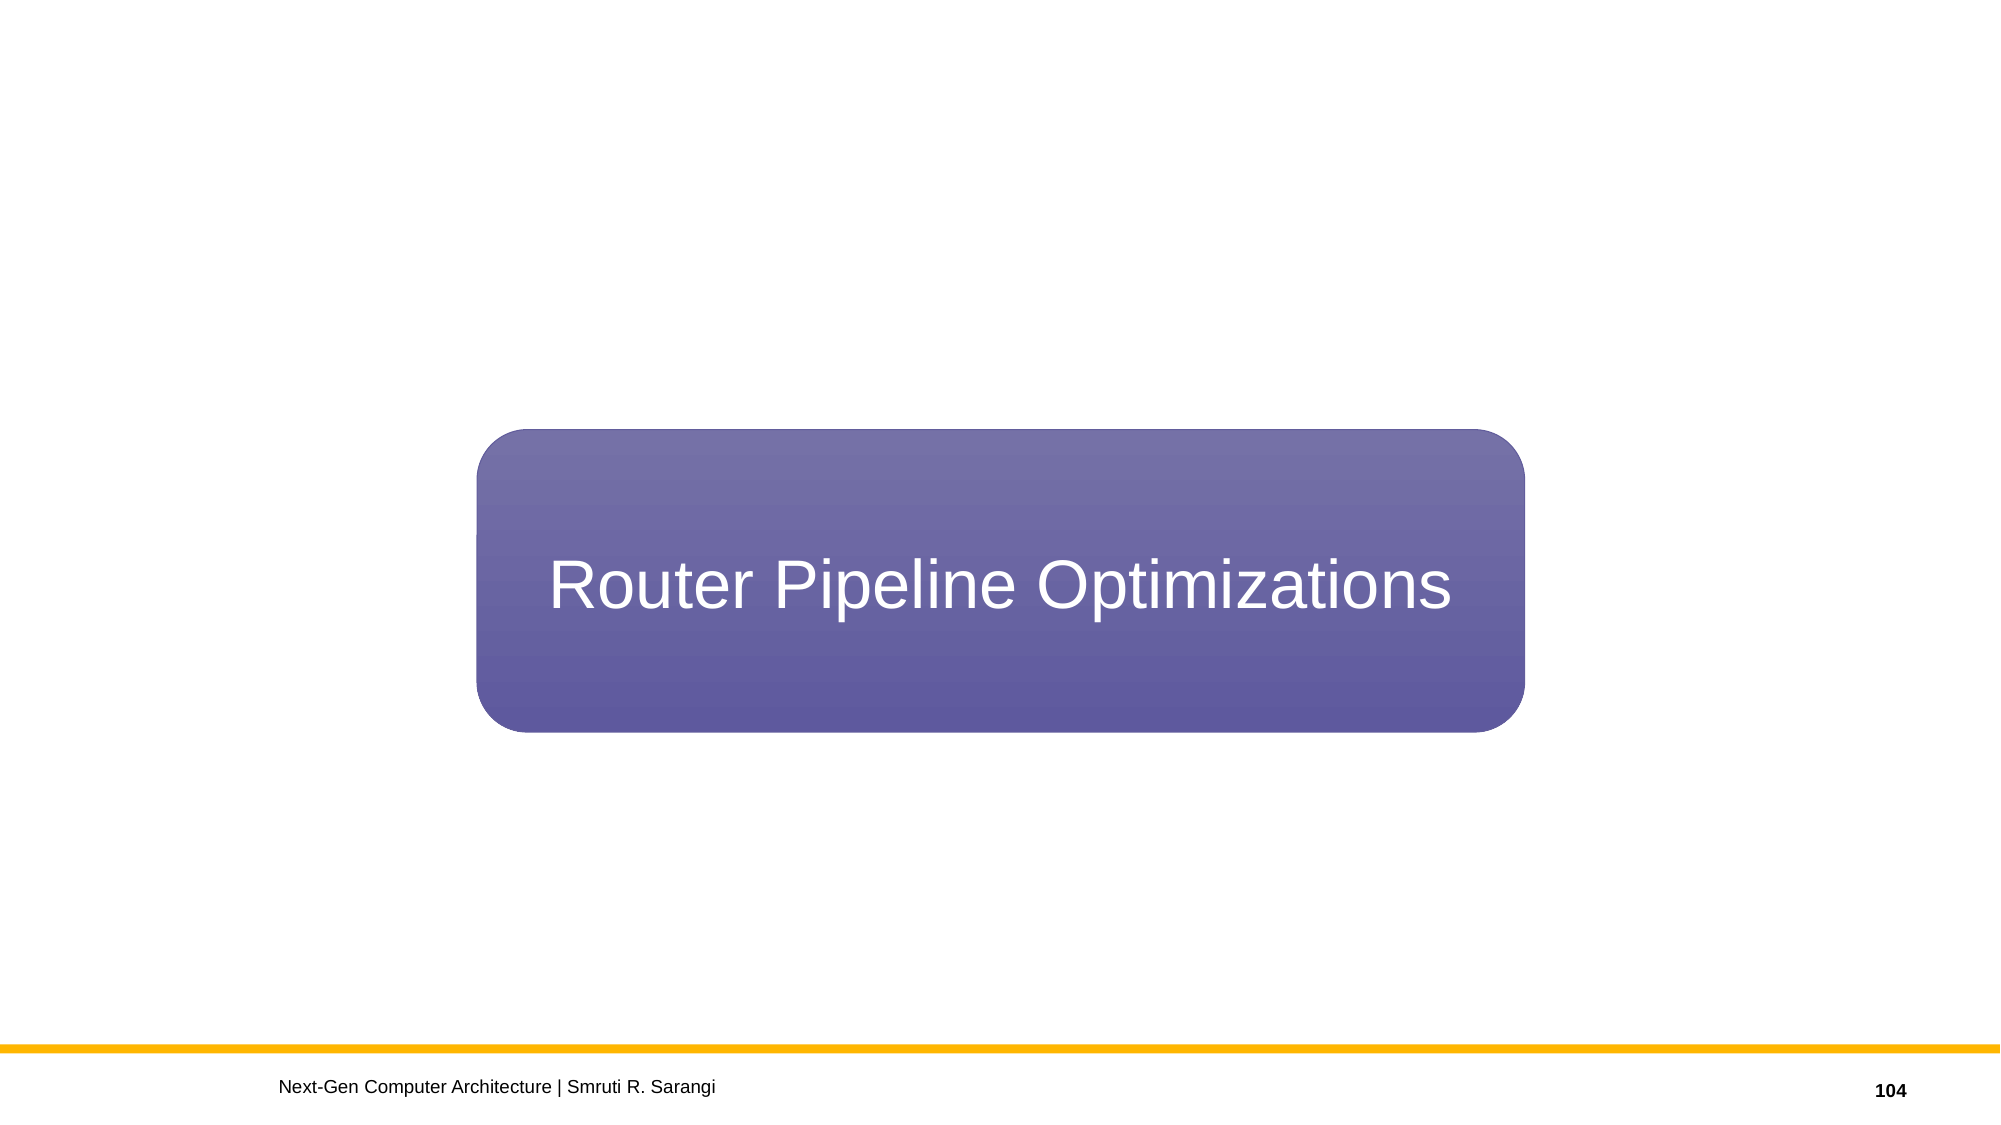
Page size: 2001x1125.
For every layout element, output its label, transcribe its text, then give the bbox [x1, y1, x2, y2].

slide_number 104 [1711, 1071, 1922, 1109]
text_box Router Pipeline Optimizations [476, 429, 1526, 733]
footer Next-Gen Computer Architecture | Smruti R. Sarangi [263, 1067, 1464, 1105]
